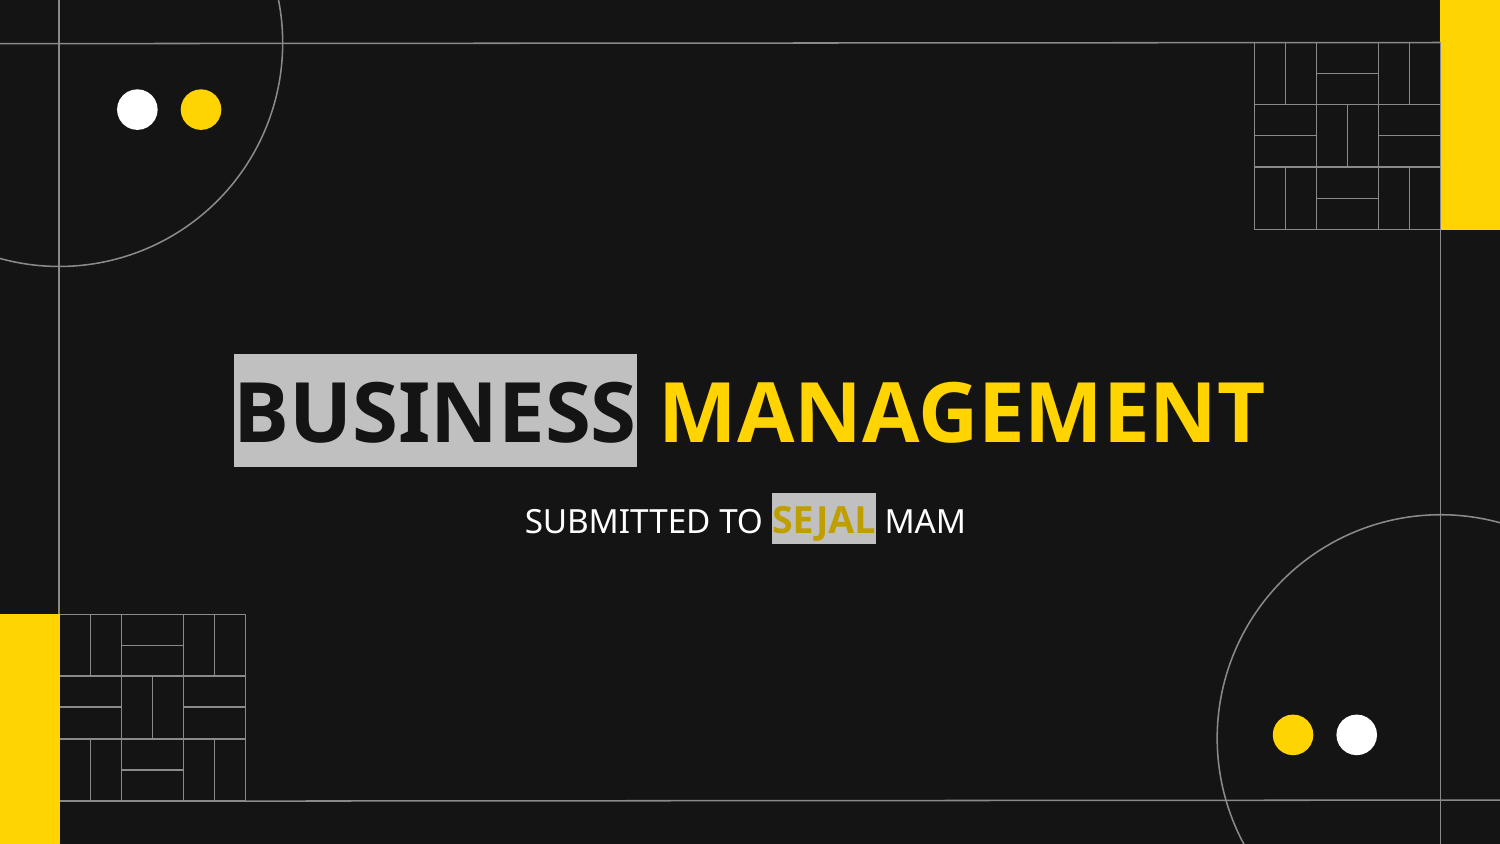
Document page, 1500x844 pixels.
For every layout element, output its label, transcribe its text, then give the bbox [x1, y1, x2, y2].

title BUSINESS MANAGEMENT [202, 270, 1298, 474]
subtitle SUBMITTED TO SEJAL MAM [378, 480, 1122, 559]
